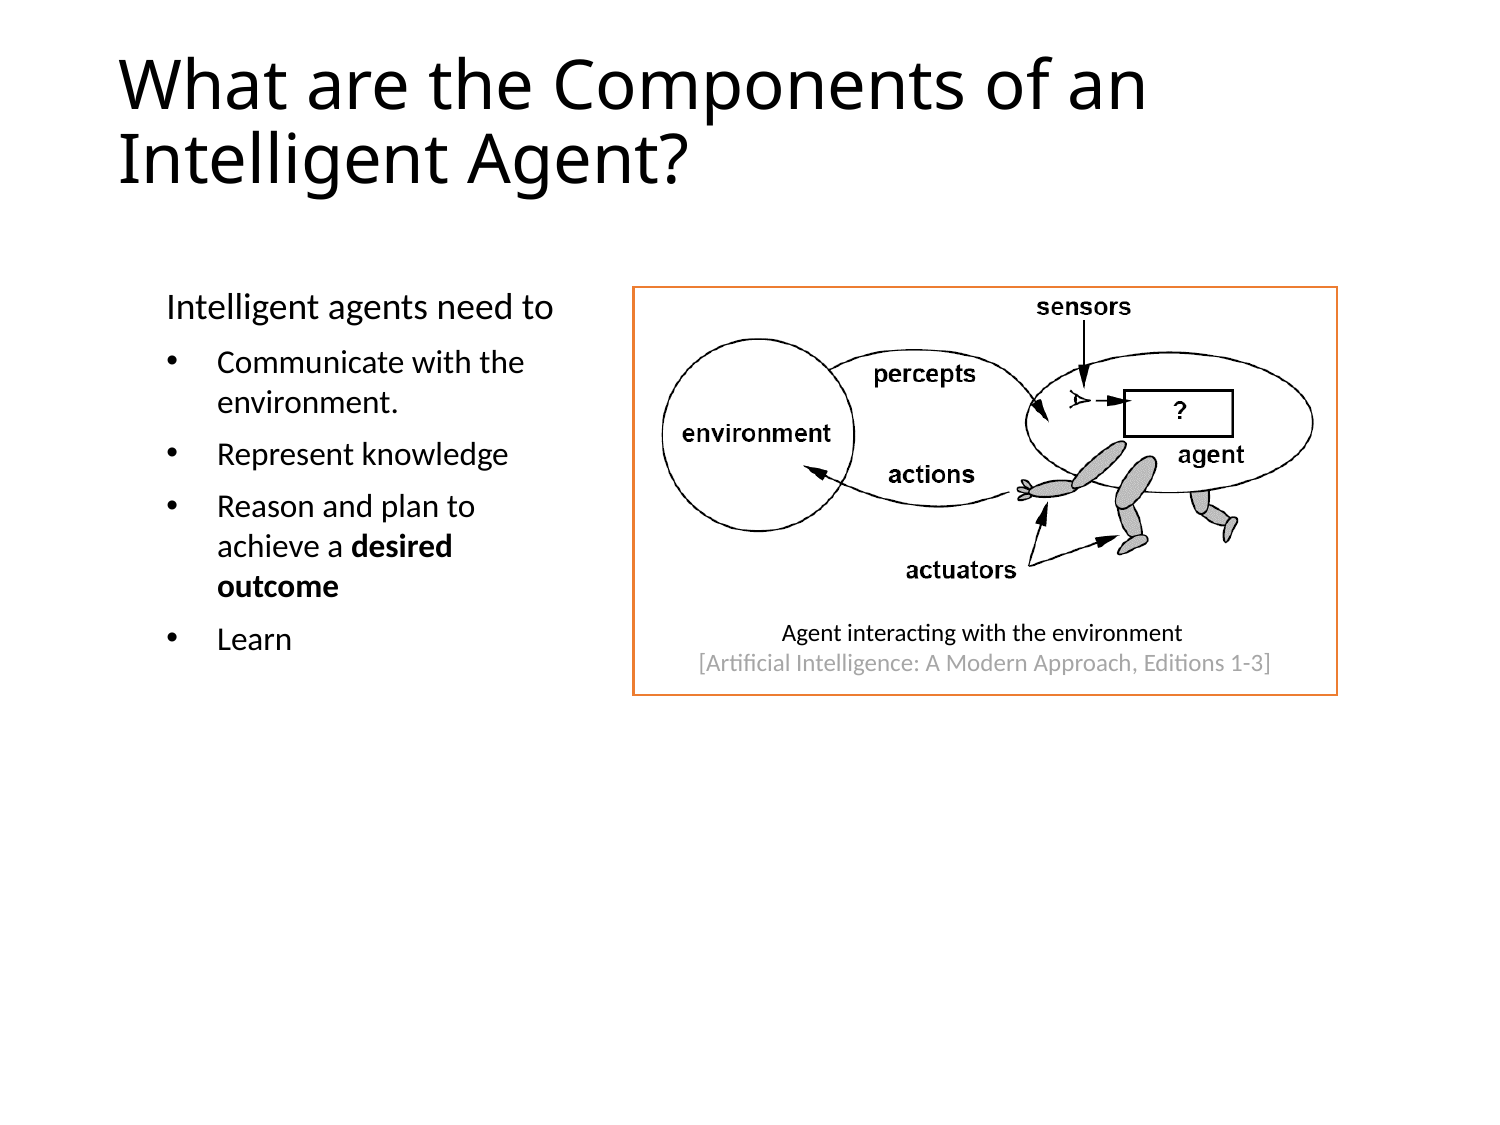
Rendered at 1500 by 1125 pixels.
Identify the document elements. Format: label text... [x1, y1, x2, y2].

picture [644, 295, 1330, 591]
title What are the Components of an Intelligent Agent? [103, 41, 1397, 207]
text_box [632, 286, 1338, 696]
text_box Agent interacting with the environment [Artificial Intelligence: A Modern Approach, Editions 1-3] [633, 609, 1338, 684]
text_box Intelligent agents need to Communicate with the environment. Represent knowledge Reason and plan to achieve a desired outcome Learn [151, 274, 590, 665]
